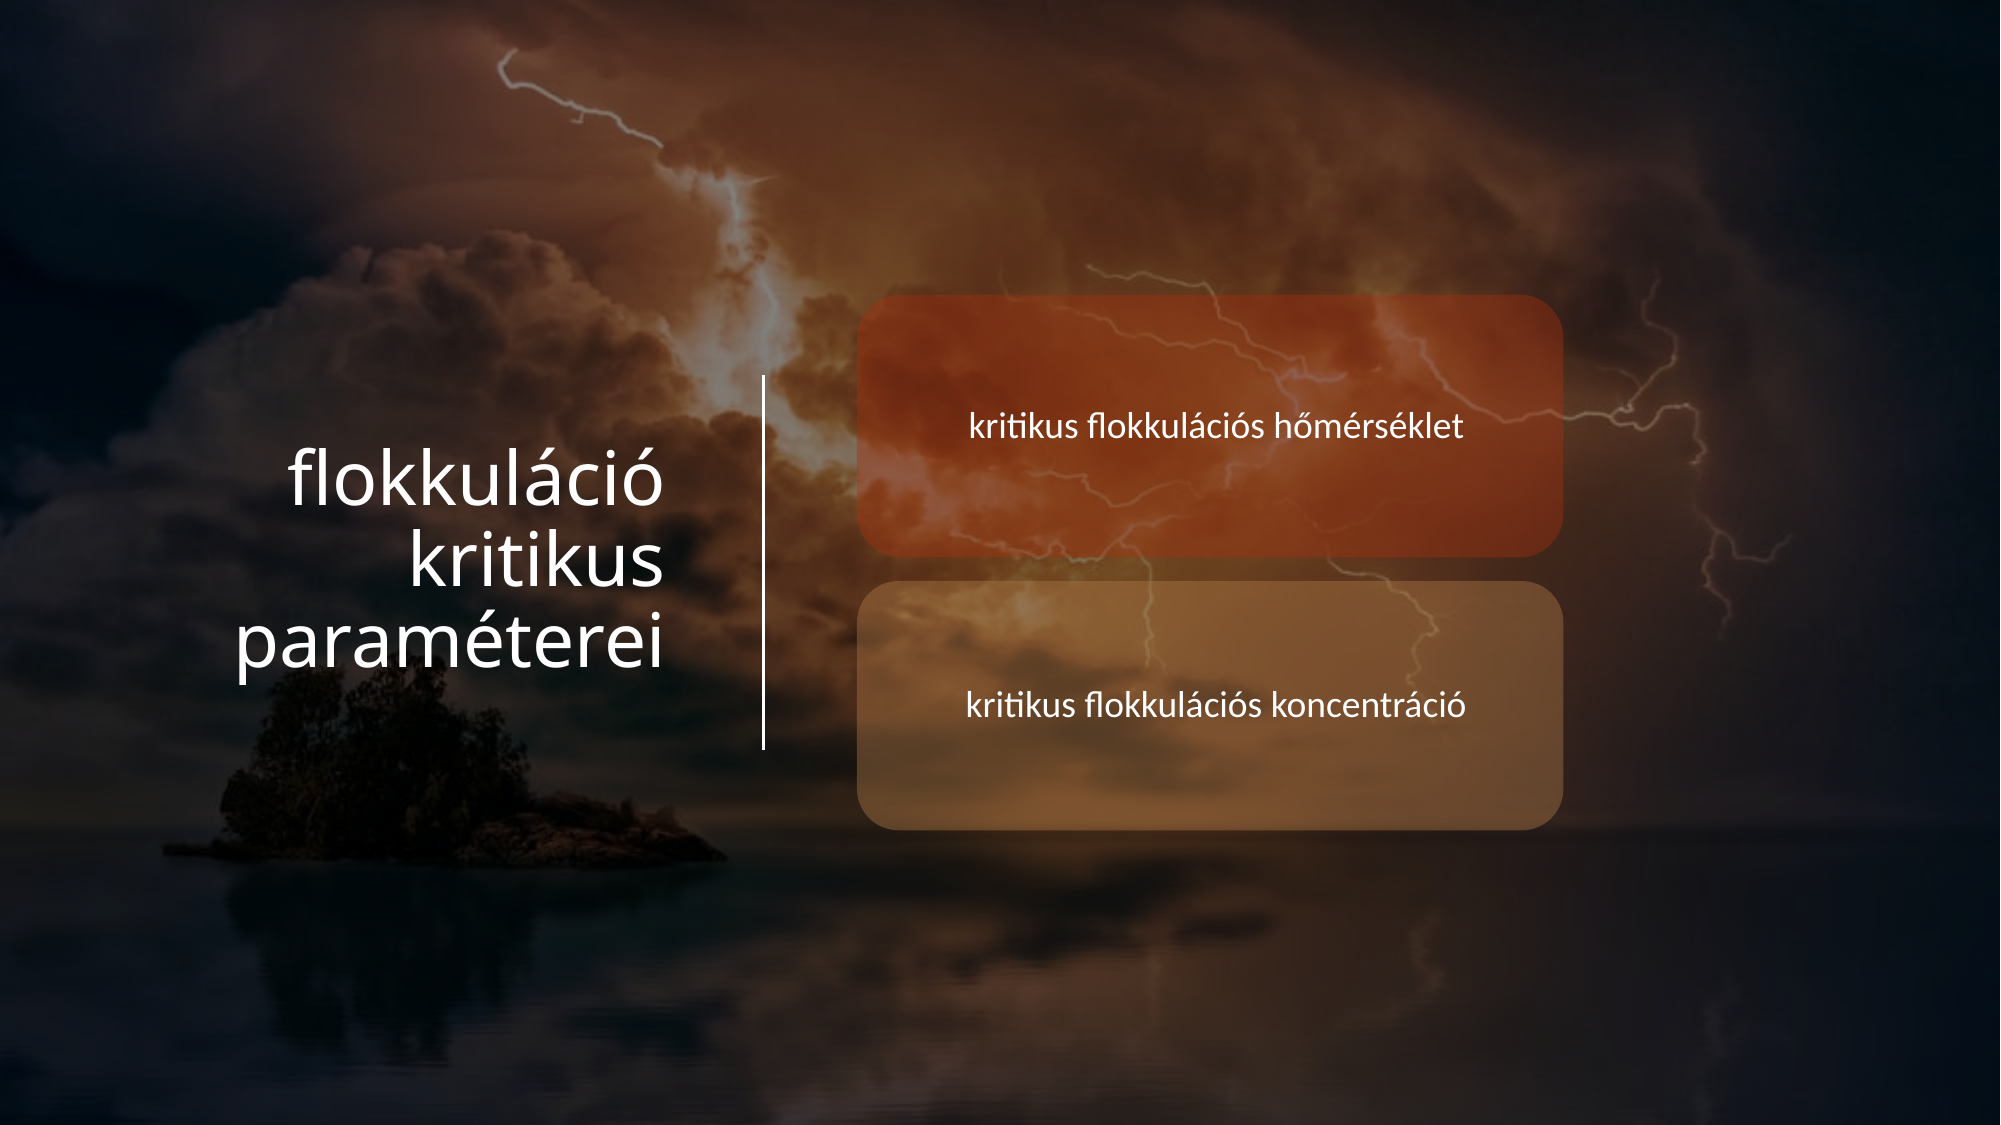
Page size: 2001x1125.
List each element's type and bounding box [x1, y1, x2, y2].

picture [0, 0, 2000, 1125]
text_box [820, 294, 1600, 831]
